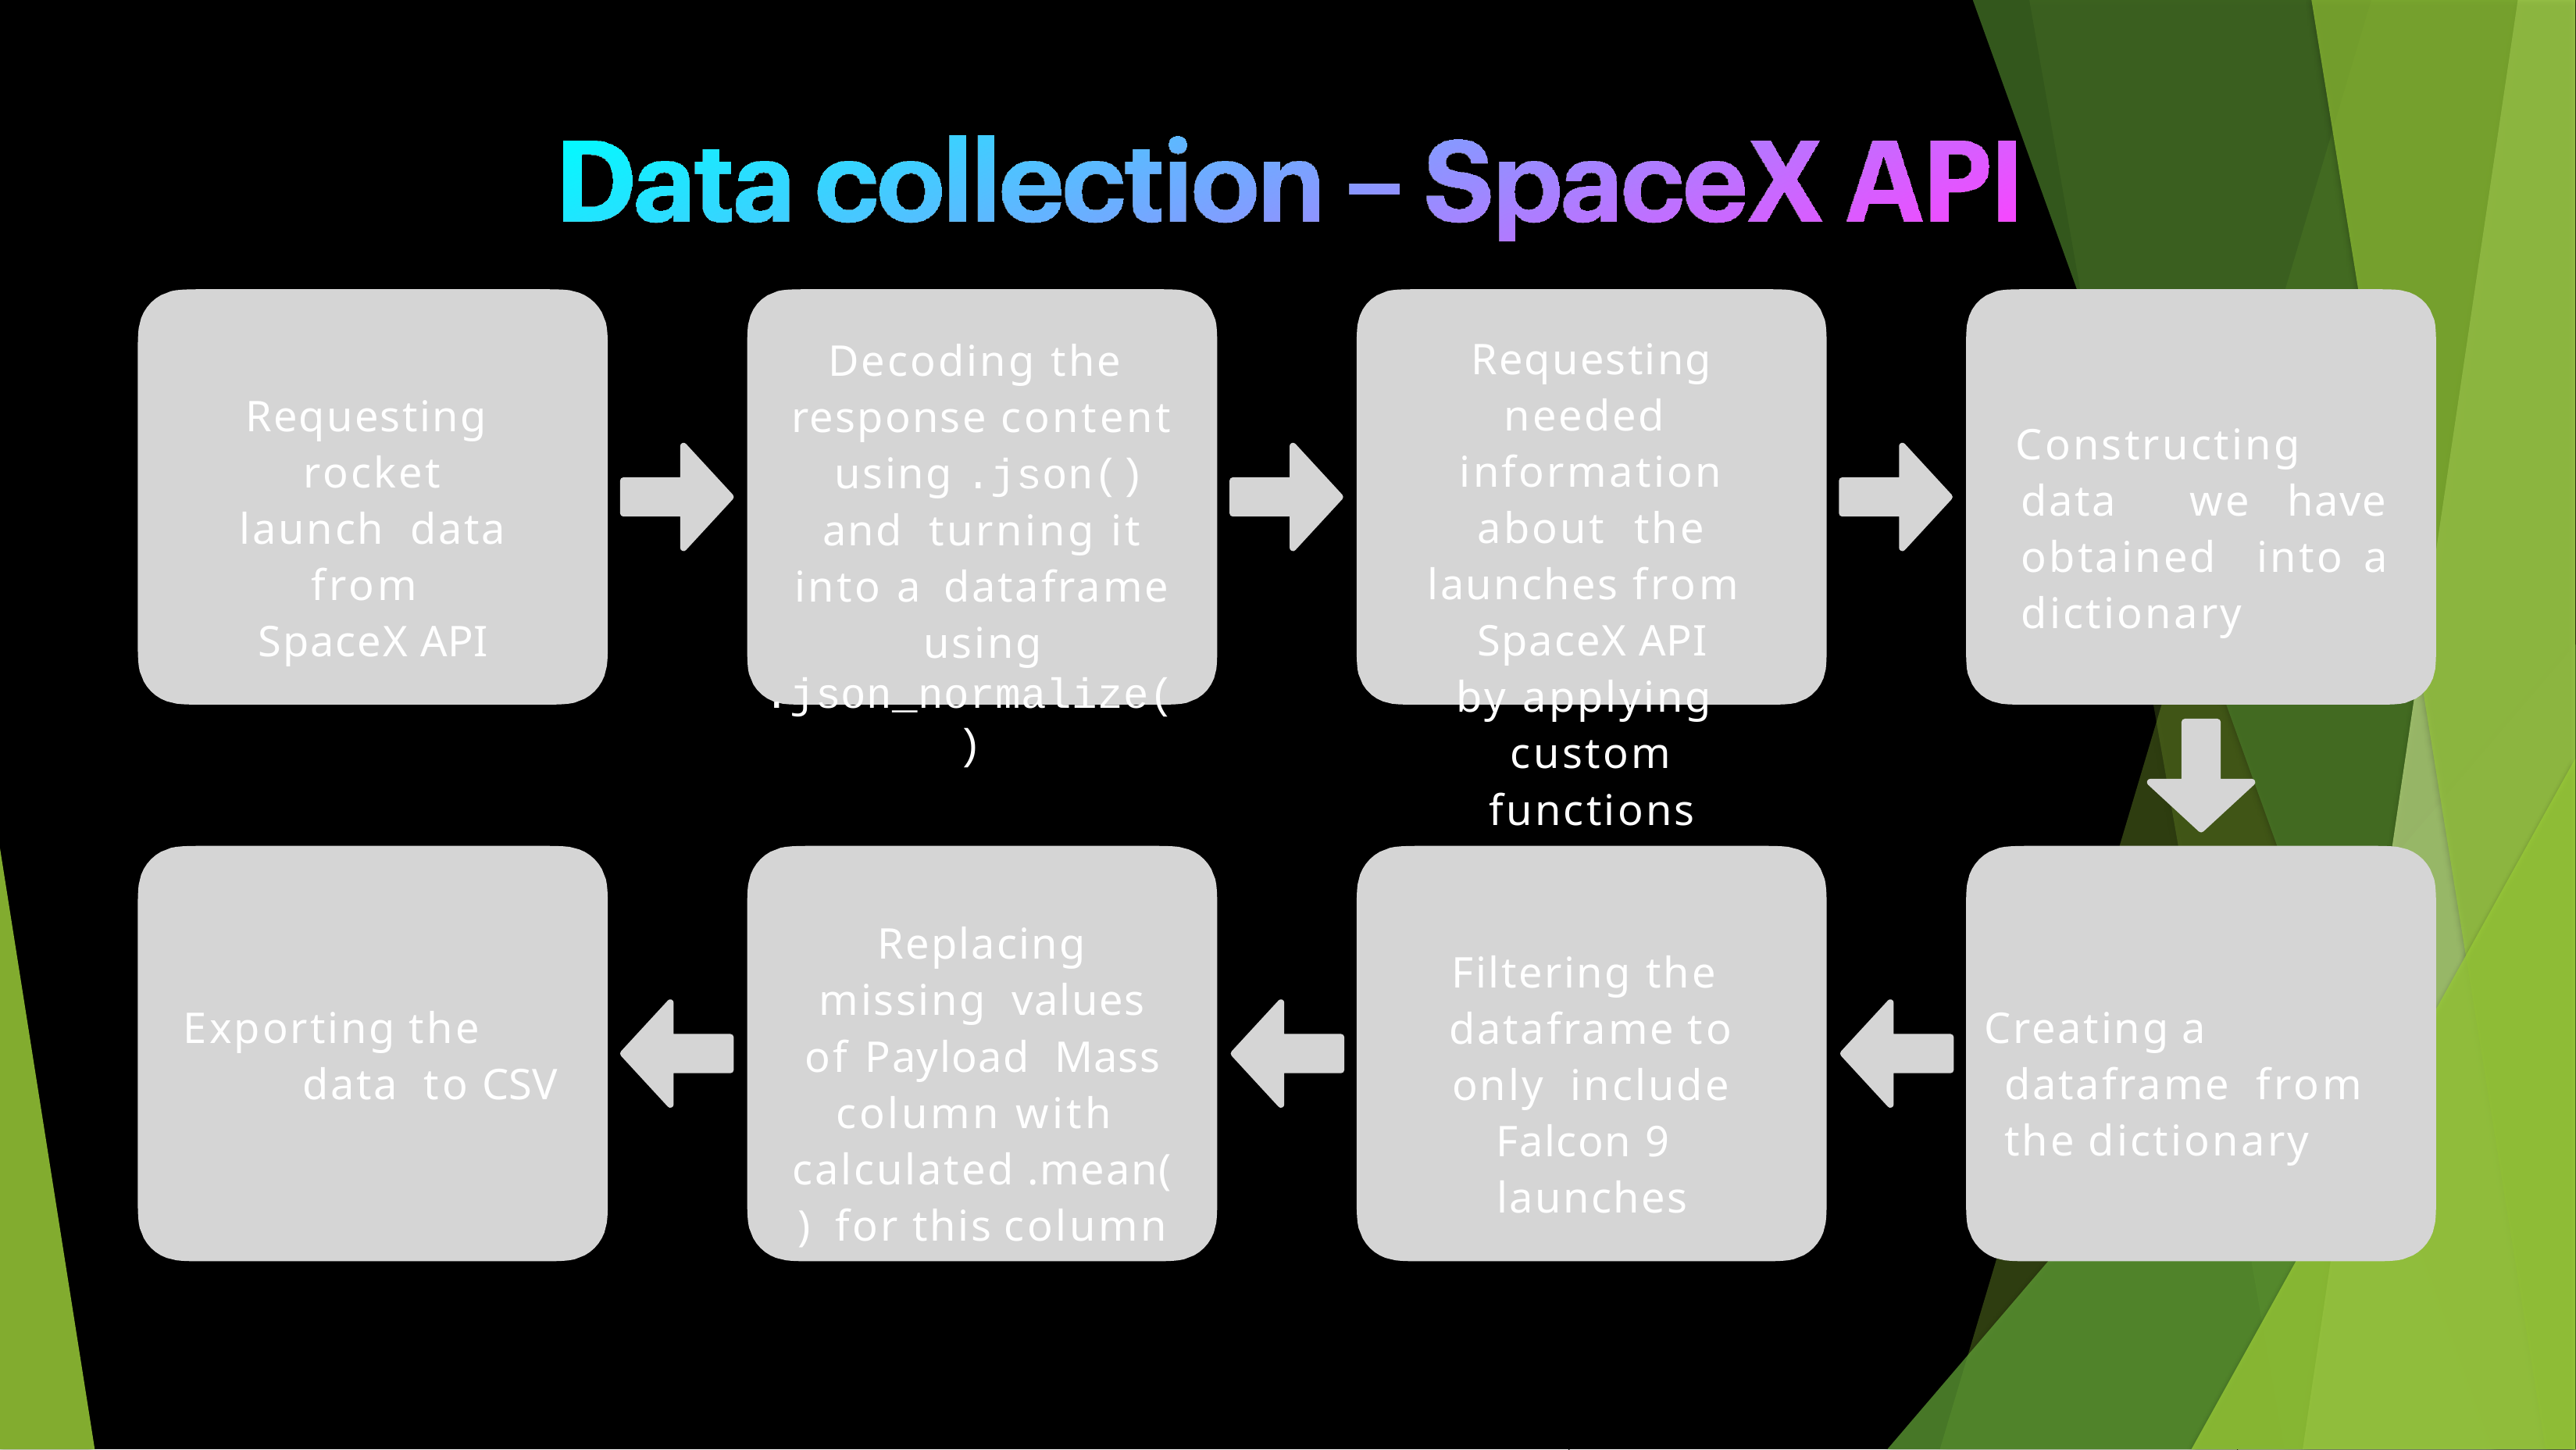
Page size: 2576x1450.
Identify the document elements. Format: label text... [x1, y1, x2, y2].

text_box [137, 289, 608, 705]
text_box Decoding the response content using .json() and turning it into a dataframe using .json_normalize() [762, 327, 1204, 767]
text_box [1356, 845, 1827, 1262]
text_box Requesting needed information about the launches from SpaceX API by applying custom functions [1391, 324, 1793, 834]
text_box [1838, 442, 1953, 552]
text_box [747, 845, 1218, 1262]
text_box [1229, 442, 1344, 552]
text_box Requesting rocket launch data from SpaceX API [231, 381, 514, 666]
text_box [1230, 998, 1345, 1109]
text_box Constructing data we have obtained into a dictionary [2014, 410, 2389, 638]
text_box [1839, 998, 1954, 1109]
text_box [1966, 845, 2436, 1262]
text_box Exporting the data to CSV [181, 994, 564, 1109]
text_box [747, 289, 1218, 695]
text_box [1356, 289, 1827, 704]
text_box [619, 998, 734, 1109]
picture [562, 134, 2017, 241]
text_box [2146, 718, 2256, 834]
text_box Creating a dataframe from the dictionary [1982, 994, 2420, 1165]
text_box [137, 845, 608, 1262]
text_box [619, 442, 734, 552]
text_box [1966, 289, 2436, 705]
text_box Filtering the dataframe to only include Falcon 9 launches [1409, 938, 1775, 1222]
text_box Replacing missing values of Payload Mass column with calculated .mean() for this column [790, 909, 1174, 1250]
